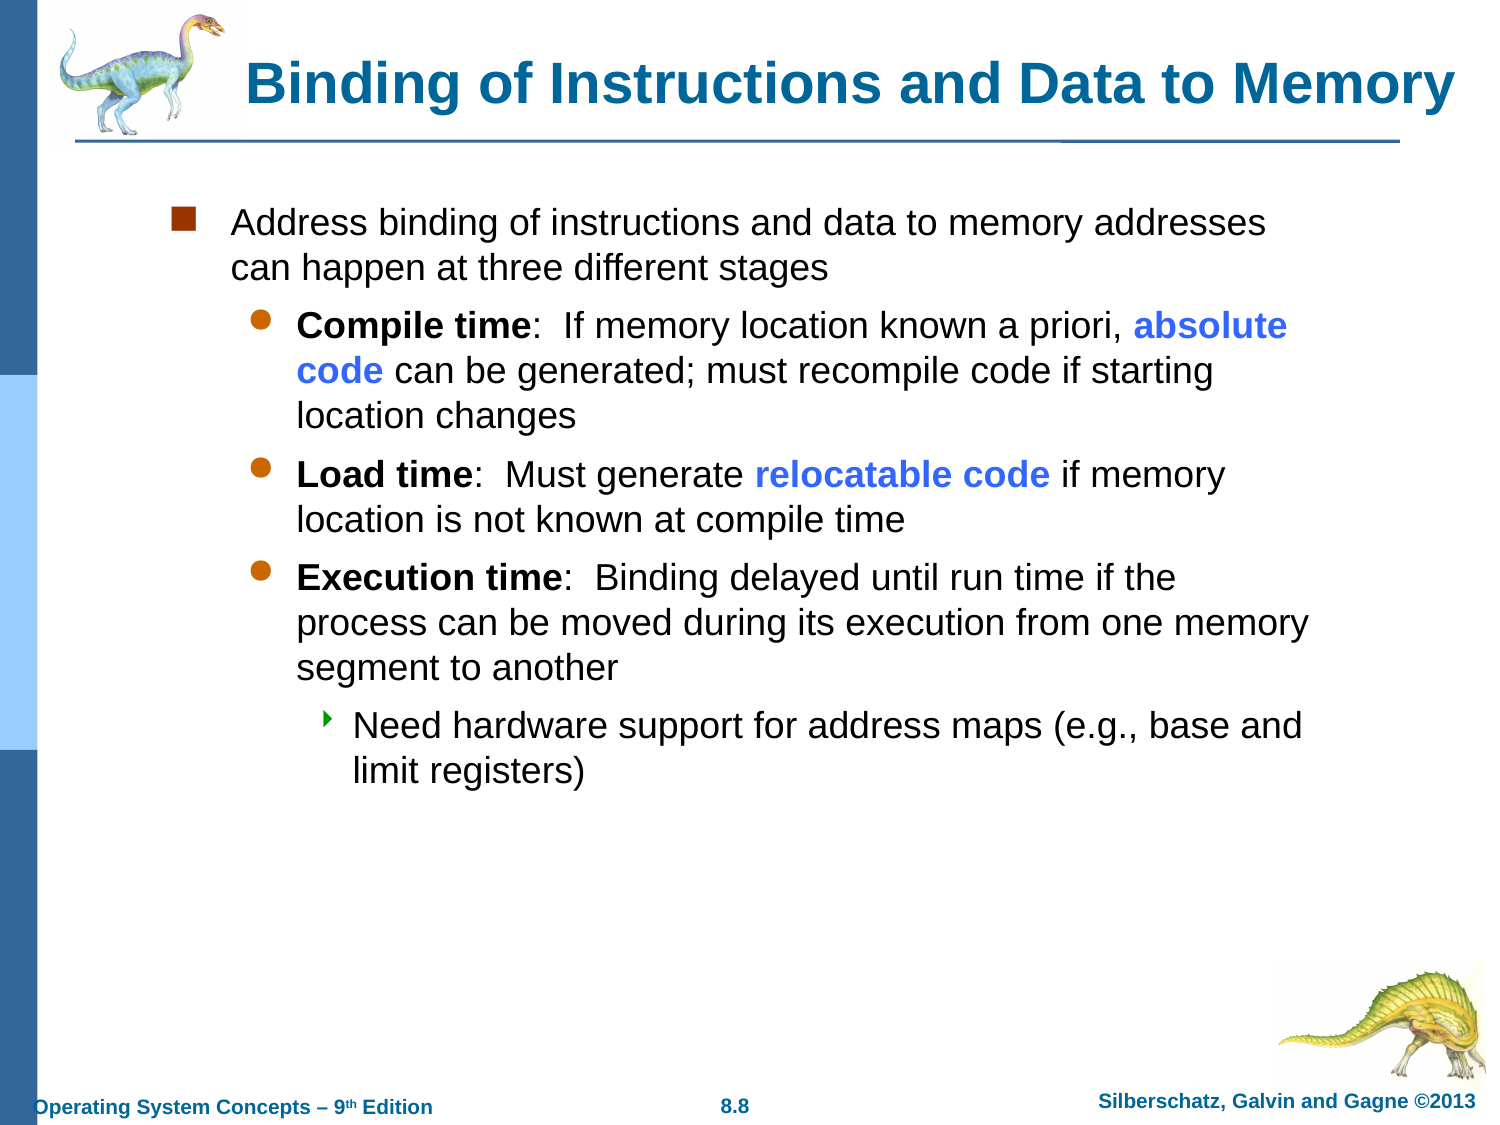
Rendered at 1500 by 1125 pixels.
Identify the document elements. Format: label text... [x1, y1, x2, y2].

picture [1275, 959, 1486, 1090]
list Address binding of instructions and data to memory addresses can happen at three different stages Compile time: If memory location known a priori, absolute code can be generated; must recompile code if starting location changes Load time: Must generate relocatable code if memory location is not known at compile time Execution time: Binding delayed until run time if the process can be moved during its execution from one memory segment to another Need hardware support for address maps (e.g., base and limit registers) [159, 132, 1330, 808]
picture [46, 0, 243, 149]
title Binding of Instructions and Data to Memory [184, 47, 1500, 123]
